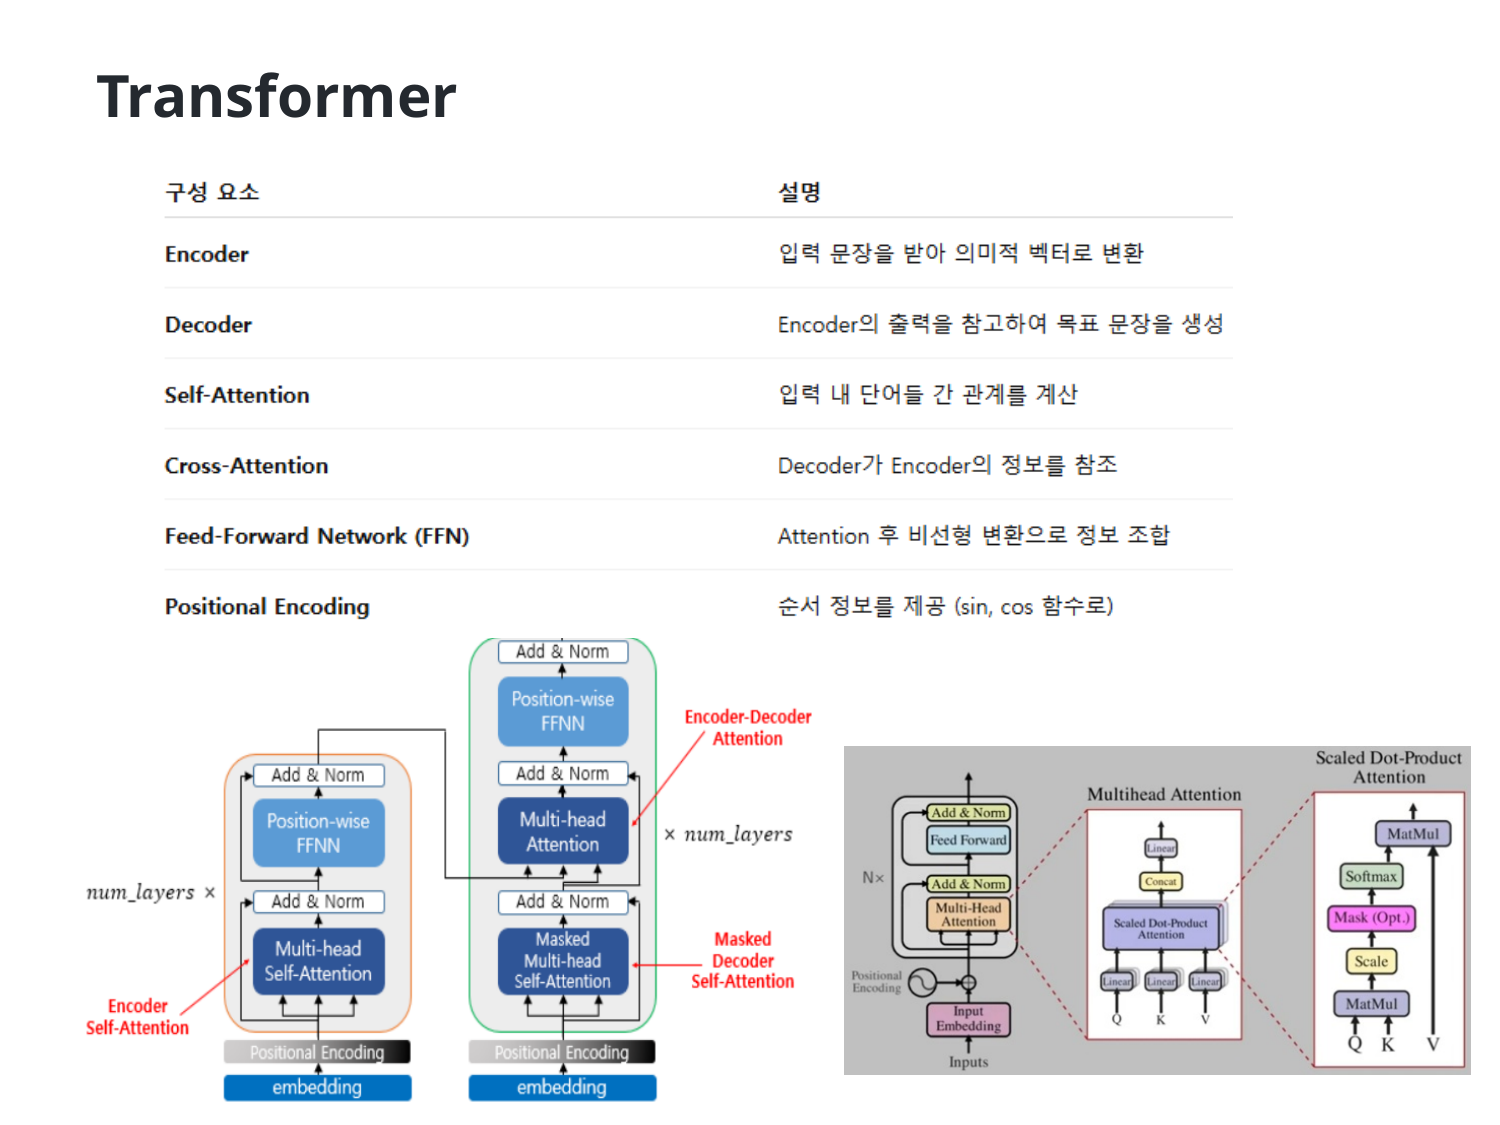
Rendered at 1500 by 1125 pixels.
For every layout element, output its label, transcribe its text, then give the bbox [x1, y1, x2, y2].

picture [50, 165, 1234, 1111]
picture [843, 746, 1472, 1075]
title Transformer [81, 52, 1412, 147]
